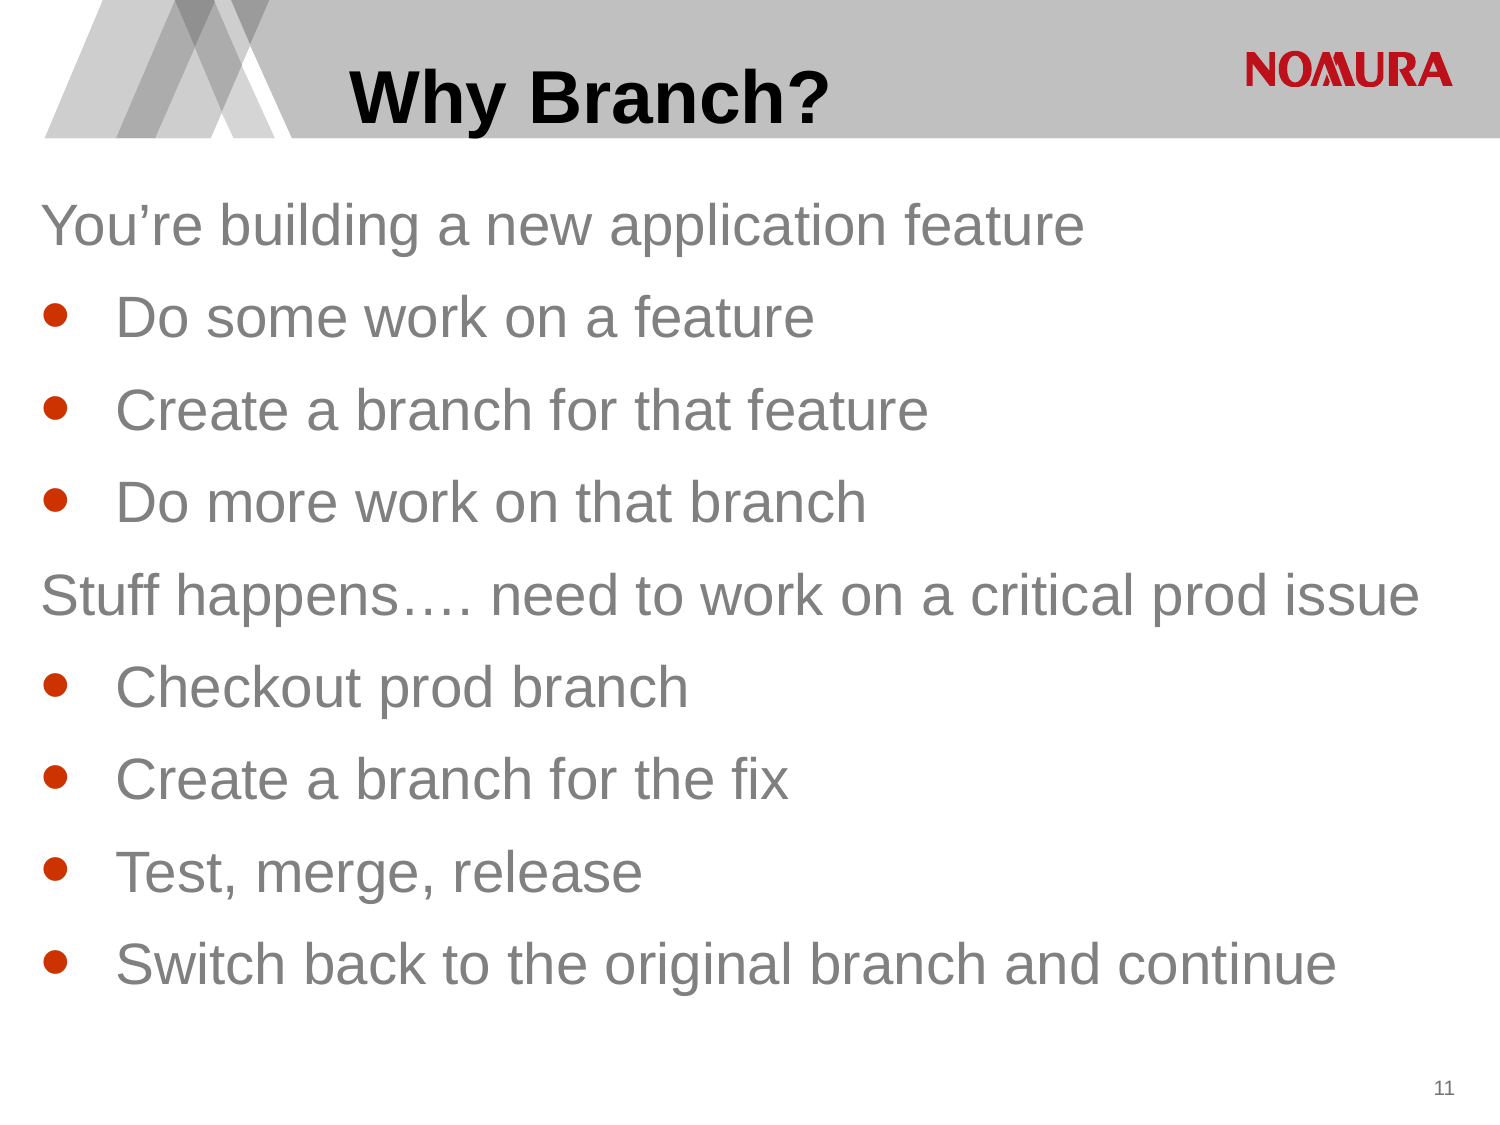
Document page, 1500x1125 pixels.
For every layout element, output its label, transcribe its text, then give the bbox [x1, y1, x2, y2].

footer 10 [1337, 1070, 1459, 1108]
list You’re building a new application feature Do some work on a feature Create a branch for that feature Do more work on that branch Stuff happens…. need to work on a critical prod issue Checkout prod branch Create a branch for the fix Test, merge, release Switch back to the original branch and continue [40, 162, 1460, 947]
text_box Why Branch? [349, 37, 1151, 109]
